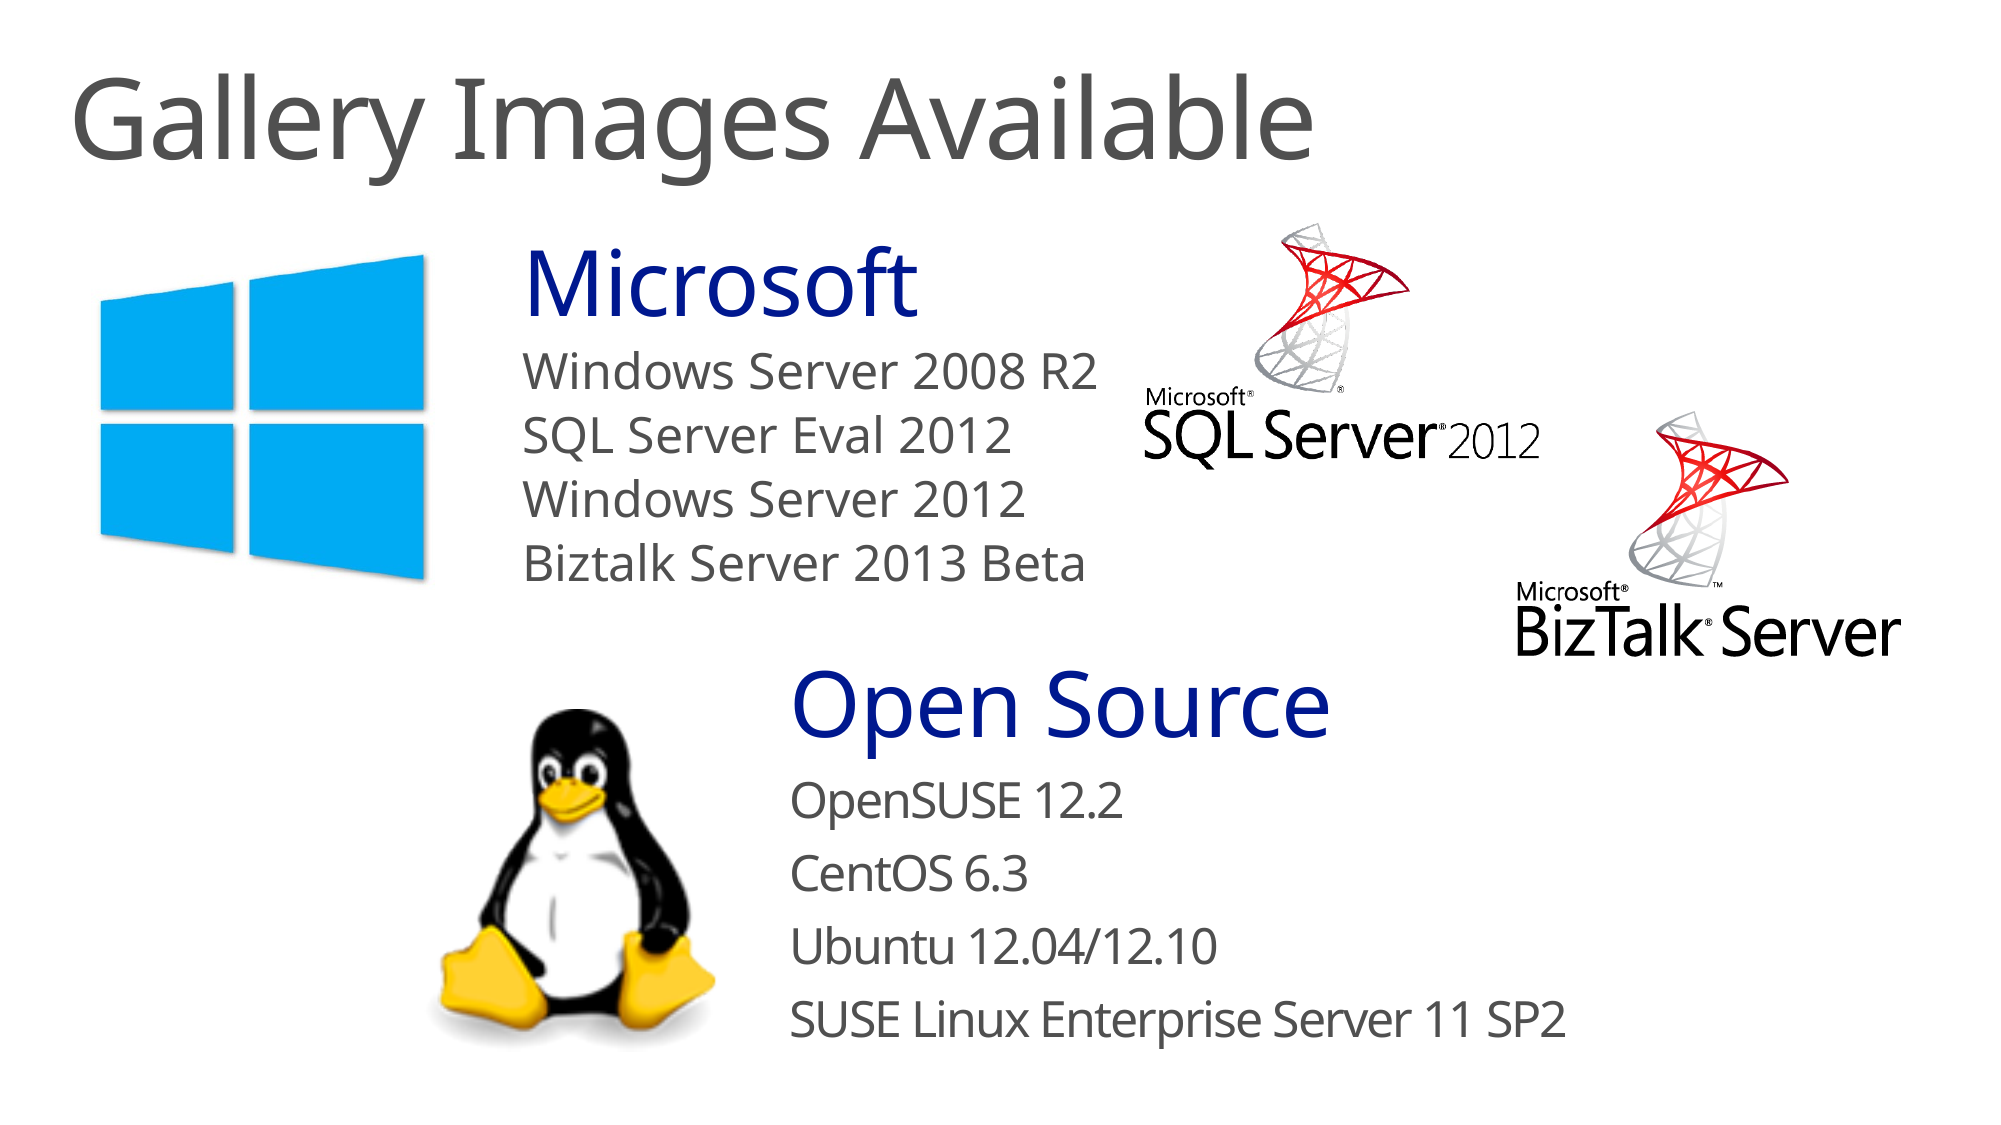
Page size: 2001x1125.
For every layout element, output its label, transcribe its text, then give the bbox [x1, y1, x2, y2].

picture [89, 250, 437, 591]
picture [404, 709, 748, 1052]
list Microsoft Windows Server 2008 R2 SQL Server Eval 2012 Windows Server 2012 Biztalk Server 2013 Beta [498, 222, 1313, 619]
text_box Open Source OpenSUSE 12.2 CentOS 6.3 Ubuntu 12.04/12.10 SUSE Linux Enterprise Server 11 SP2 [789, 658, 1788, 1049]
picture [1144, 221, 1980, 658]
title Gallery Images Available [44, 47, 1957, 196]
